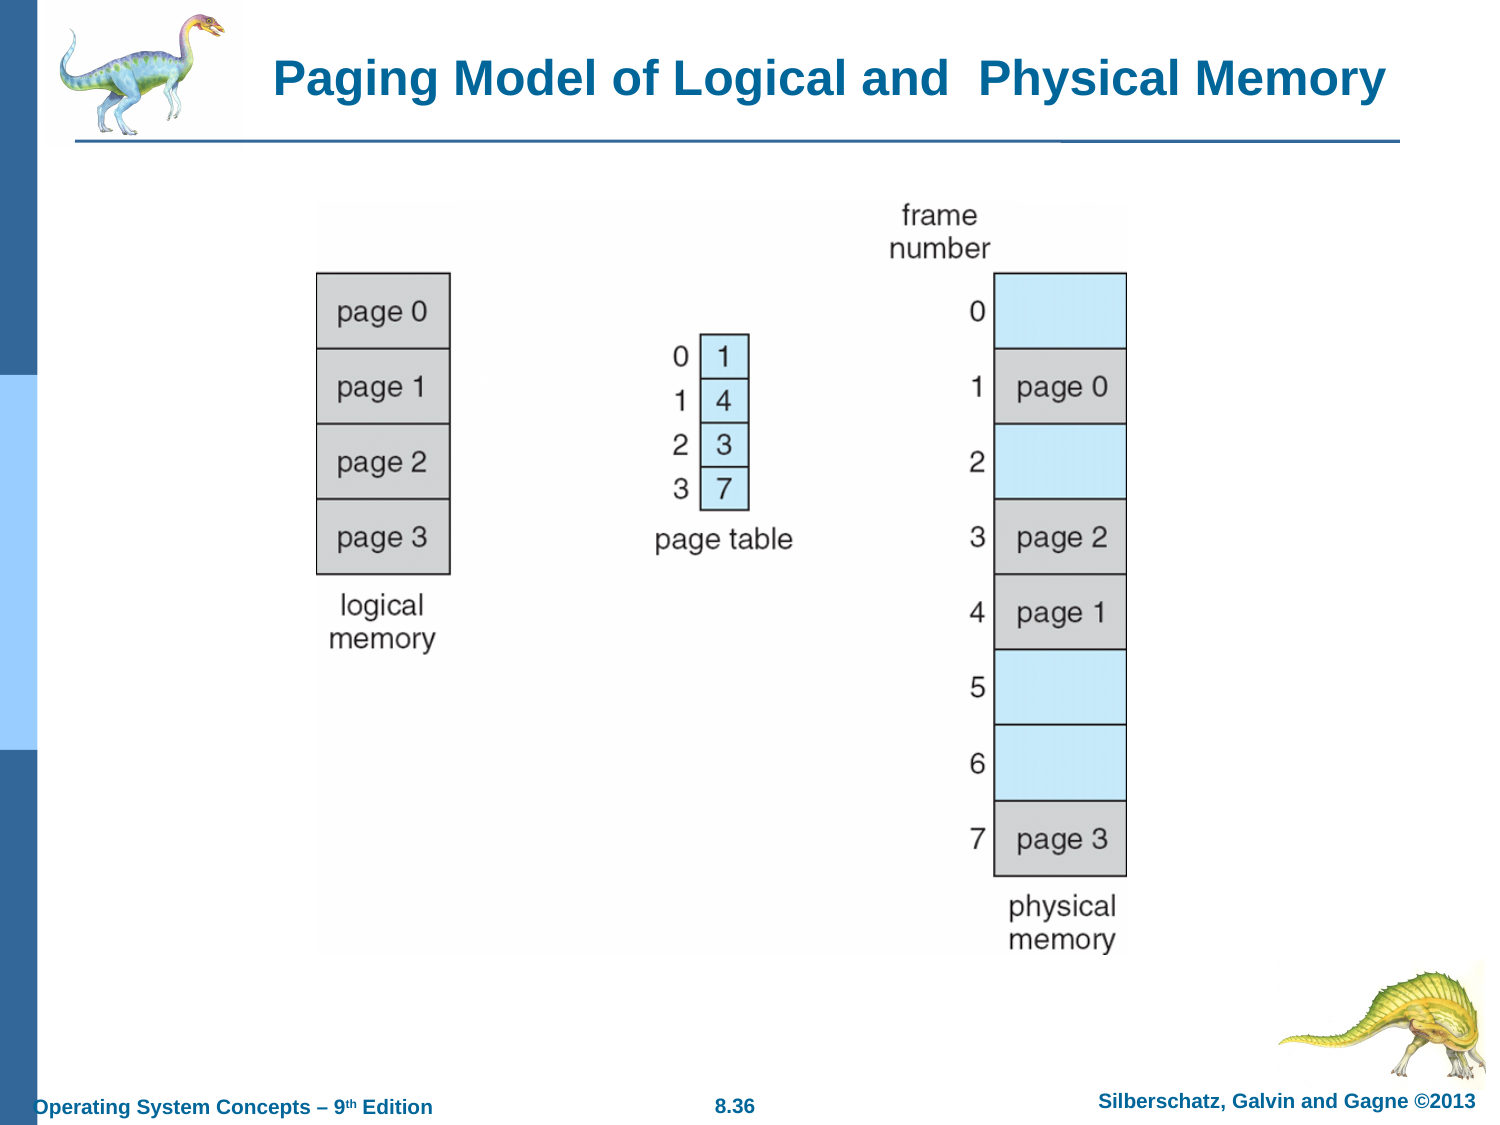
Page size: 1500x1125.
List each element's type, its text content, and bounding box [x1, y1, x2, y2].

picture [1275, 959, 1486, 1090]
picture [316, 197, 1127, 955]
title Paging Model of Logical and Physical Memory [155, 7, 1500, 114]
picture [46, 0, 243, 149]
